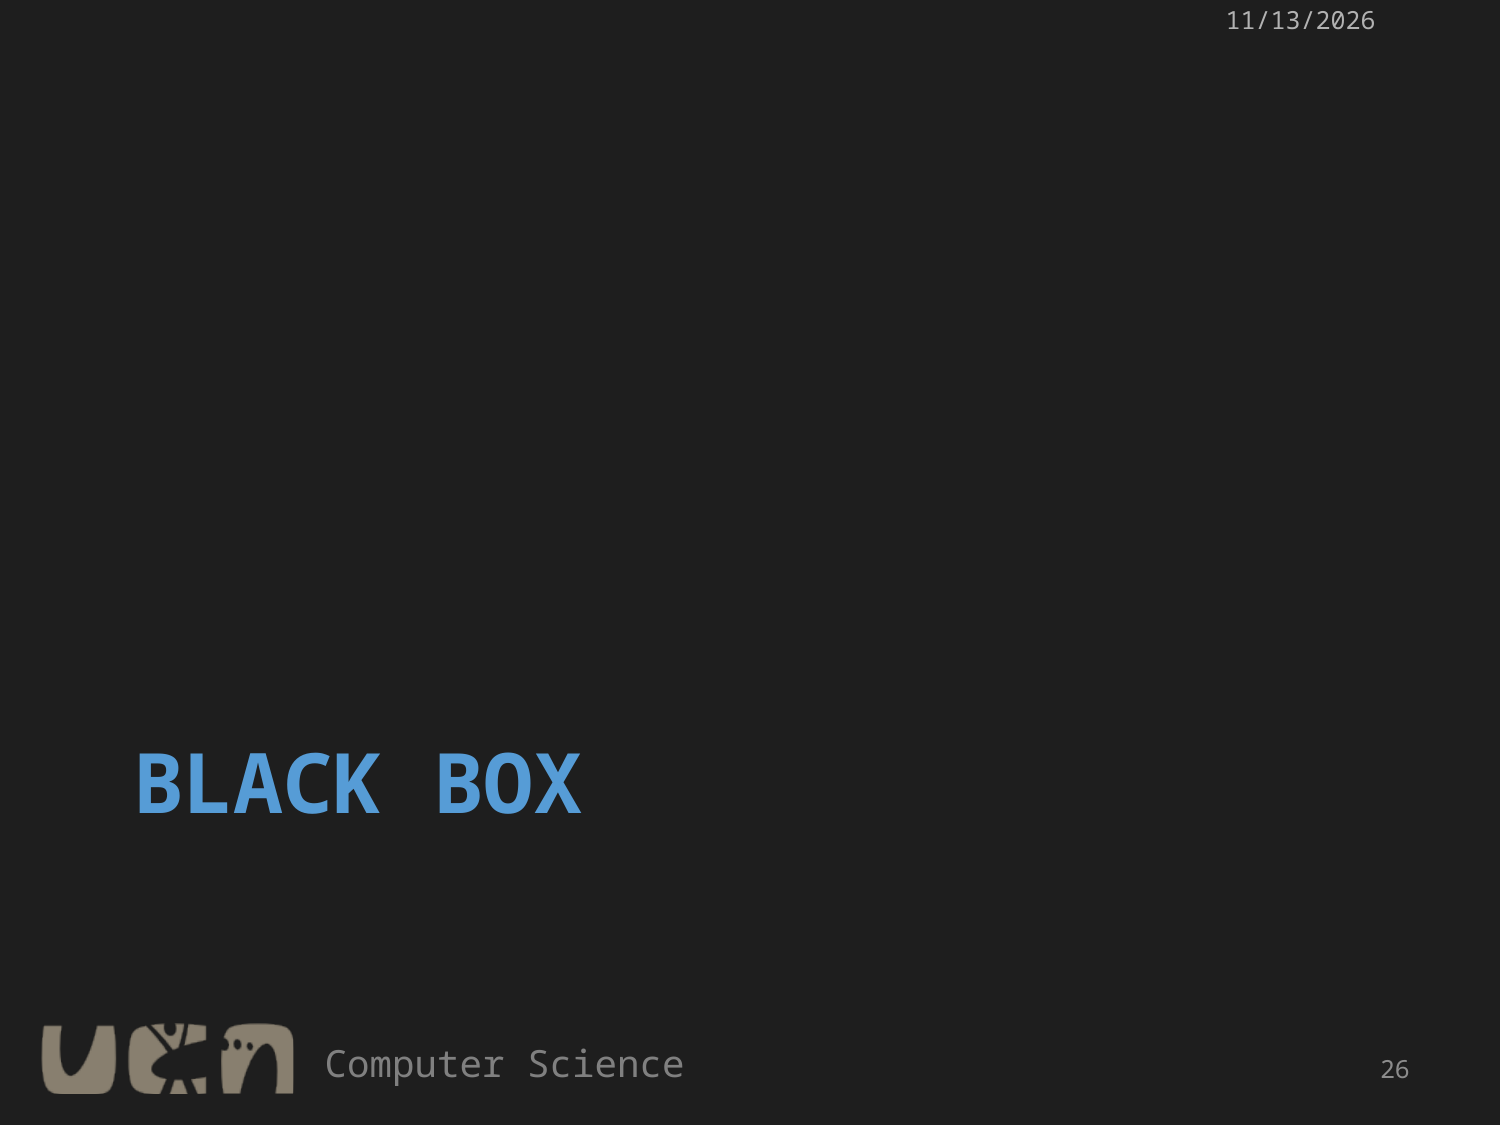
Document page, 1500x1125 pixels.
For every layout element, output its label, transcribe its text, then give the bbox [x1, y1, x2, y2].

slide_number 26 [1210, 1035, 1425, 1106]
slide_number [1210, 0, 1437, 52]
title Black box [118, 722, 1394, 947]
